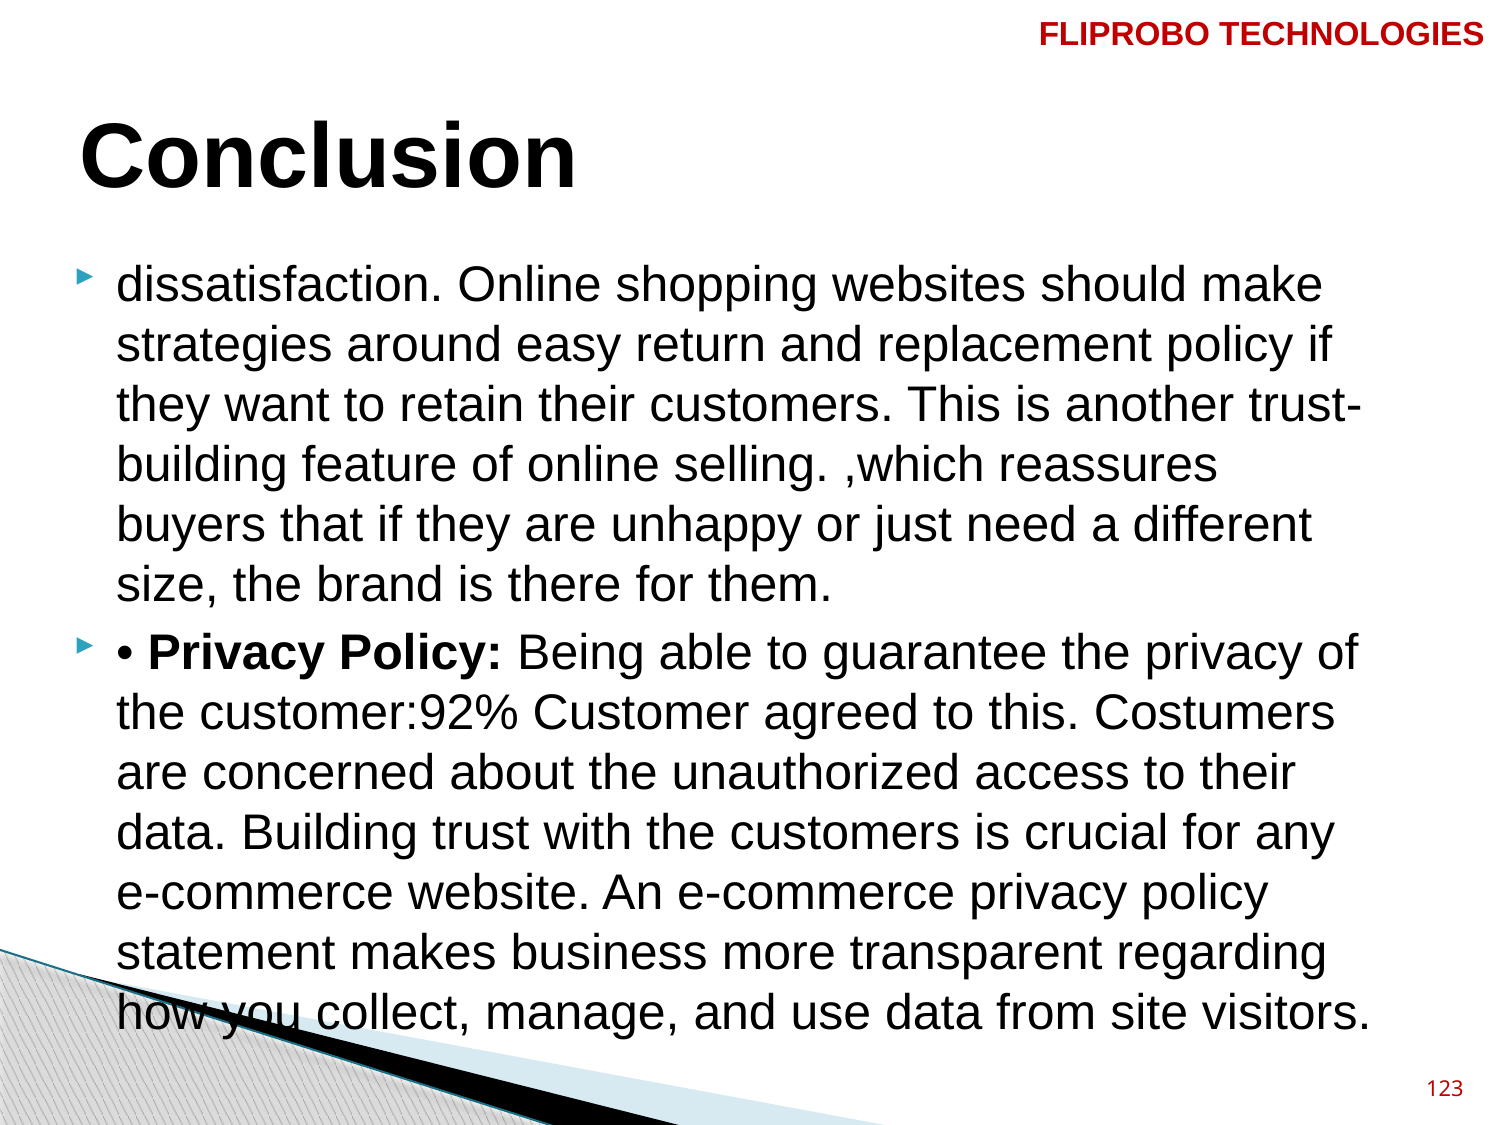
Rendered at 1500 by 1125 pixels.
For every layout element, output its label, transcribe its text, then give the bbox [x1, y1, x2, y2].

slide_number 123 [1399, 1051, 1479, 1112]
footer FLIPROBO TECHNOLOGIES [838, 0, 1500, 60]
list dissatisfaction. Online shopping websites should make strategies around easy return and replacement policy if they want to retain their customers. This is another trust-building feature of online selling. ,which reassures buyers that if they are unhappy or just need a different size, the brand is there for them. • Privacy Policy: Being able to guarantee the privacy of the customer:92% Customer agreed to this. Costumers are concerned about the unauthorized access to their data. Building trust with the customers is crucial for any e-commerce website. An e-commerce privacy policy statement makes business more transparent regarding how you collect, manage, and use data from site visitors. [41, 243, 1388, 1125]
title Conclusion [64, 54, 1218, 248]
